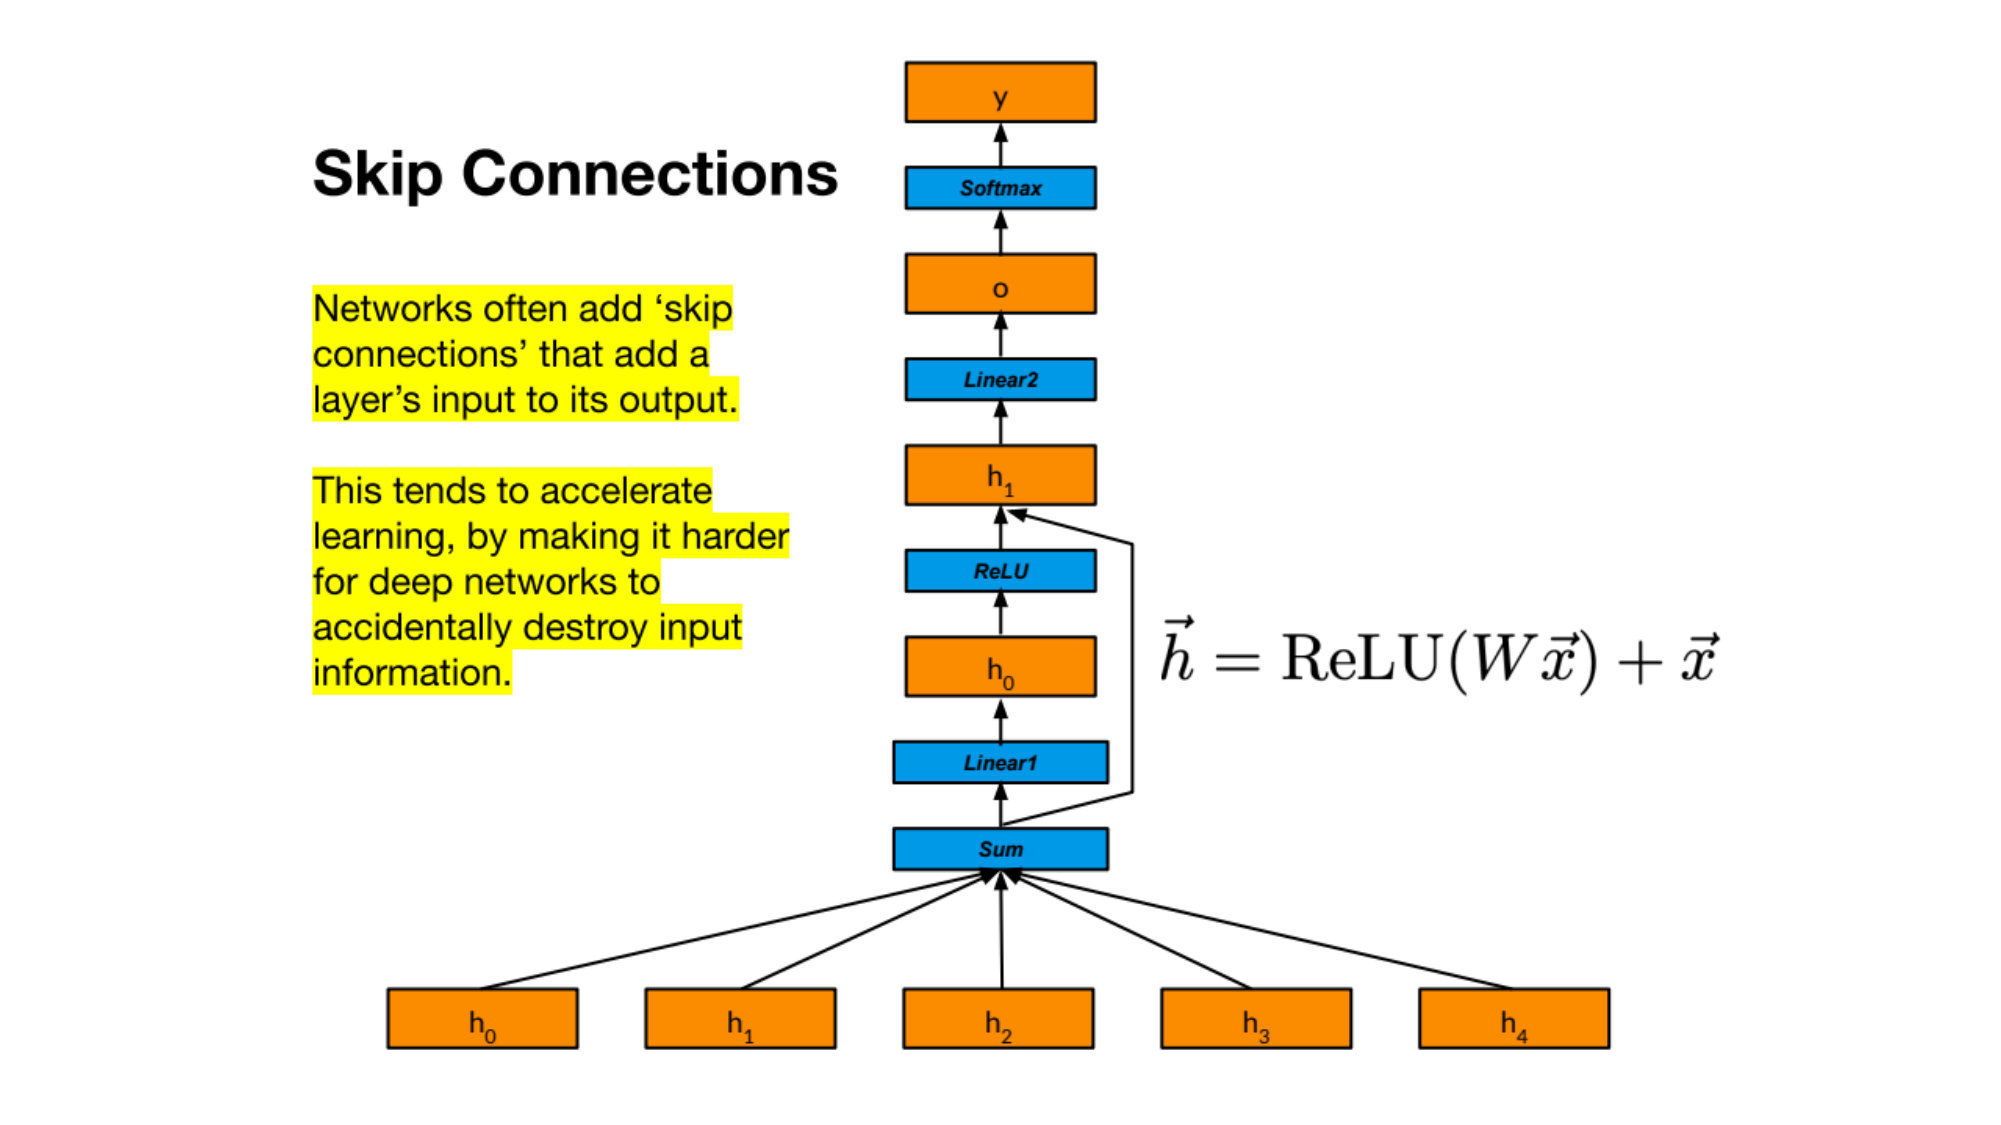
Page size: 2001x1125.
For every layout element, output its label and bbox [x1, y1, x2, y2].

picture [274, 34, 1725, 1091]
